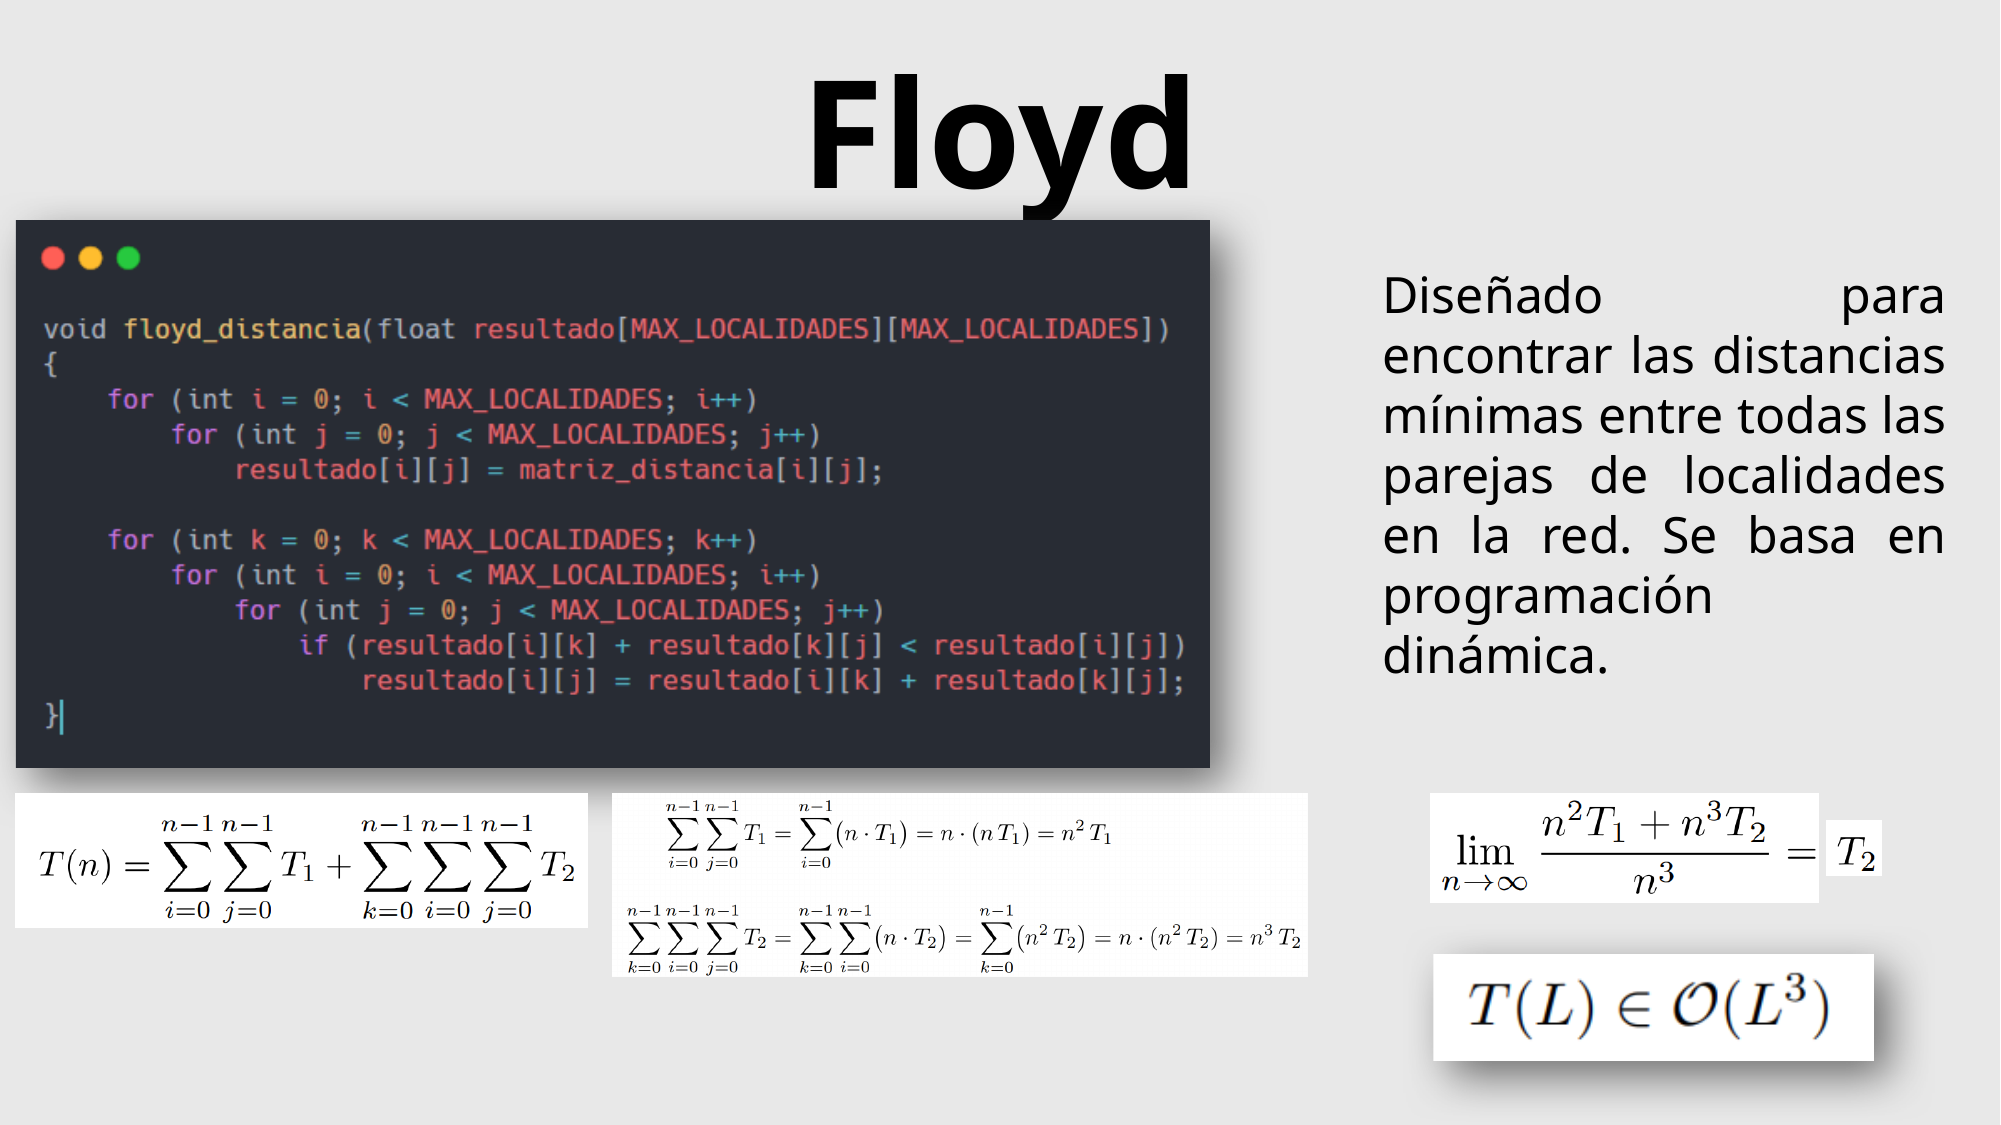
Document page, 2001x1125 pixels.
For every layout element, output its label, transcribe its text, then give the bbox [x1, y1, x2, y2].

picture [15, 793, 588, 929]
text_box [0, 272, 2000, 1125]
text_box Floyd [0, 0, 2000, 272]
picture [1430, 793, 1820, 904]
text_box Diseñado para encontrar las distancias mínimas entre todas las parejas de localidades en la red. Se basa en programación dinámica. [1366, 282, 1963, 664]
picture [612, 793, 1308, 977]
picture [1432, 953, 1875, 1062]
picture [1825, 820, 1883, 876]
picture [15, 219, 1211, 769]
